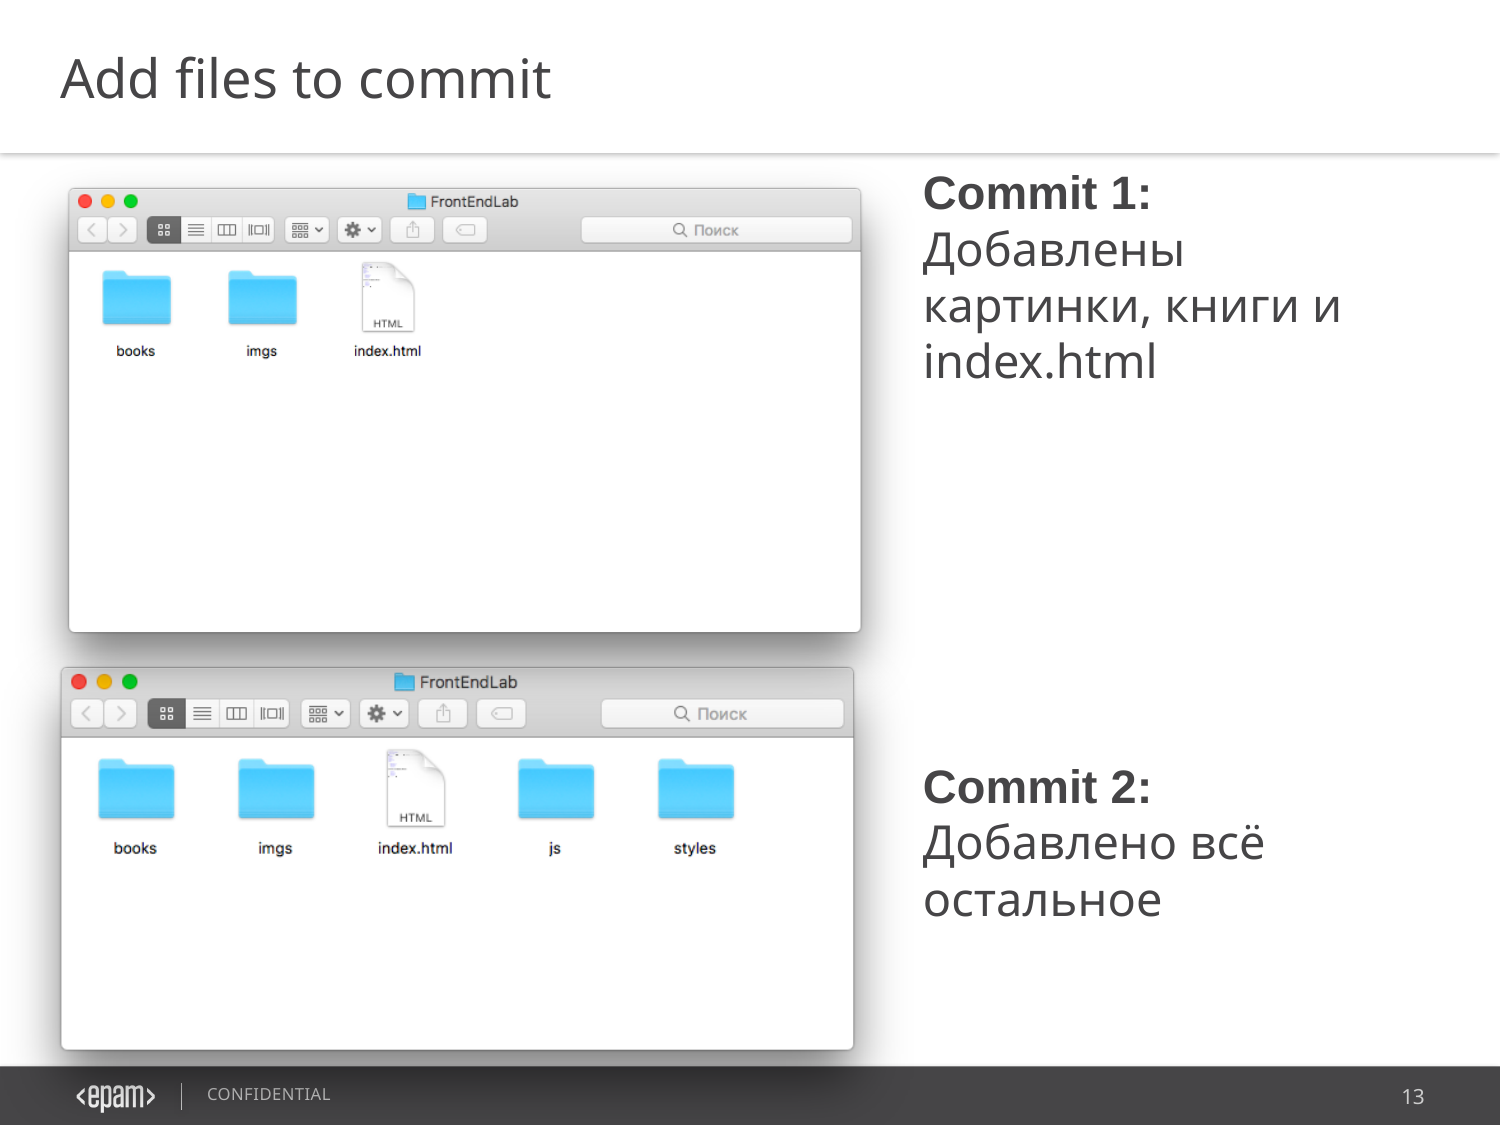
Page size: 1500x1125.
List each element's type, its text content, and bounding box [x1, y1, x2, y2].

text_box Commit 2: Добавлено всё остальное [929, 750, 1416, 932]
text_box Commit 1: Добавлены картинки, книги и index.html [930, 157, 1416, 394]
list Add files to commit [0, 0, 1500, 153]
picture [0, 152, 926, 1125]
